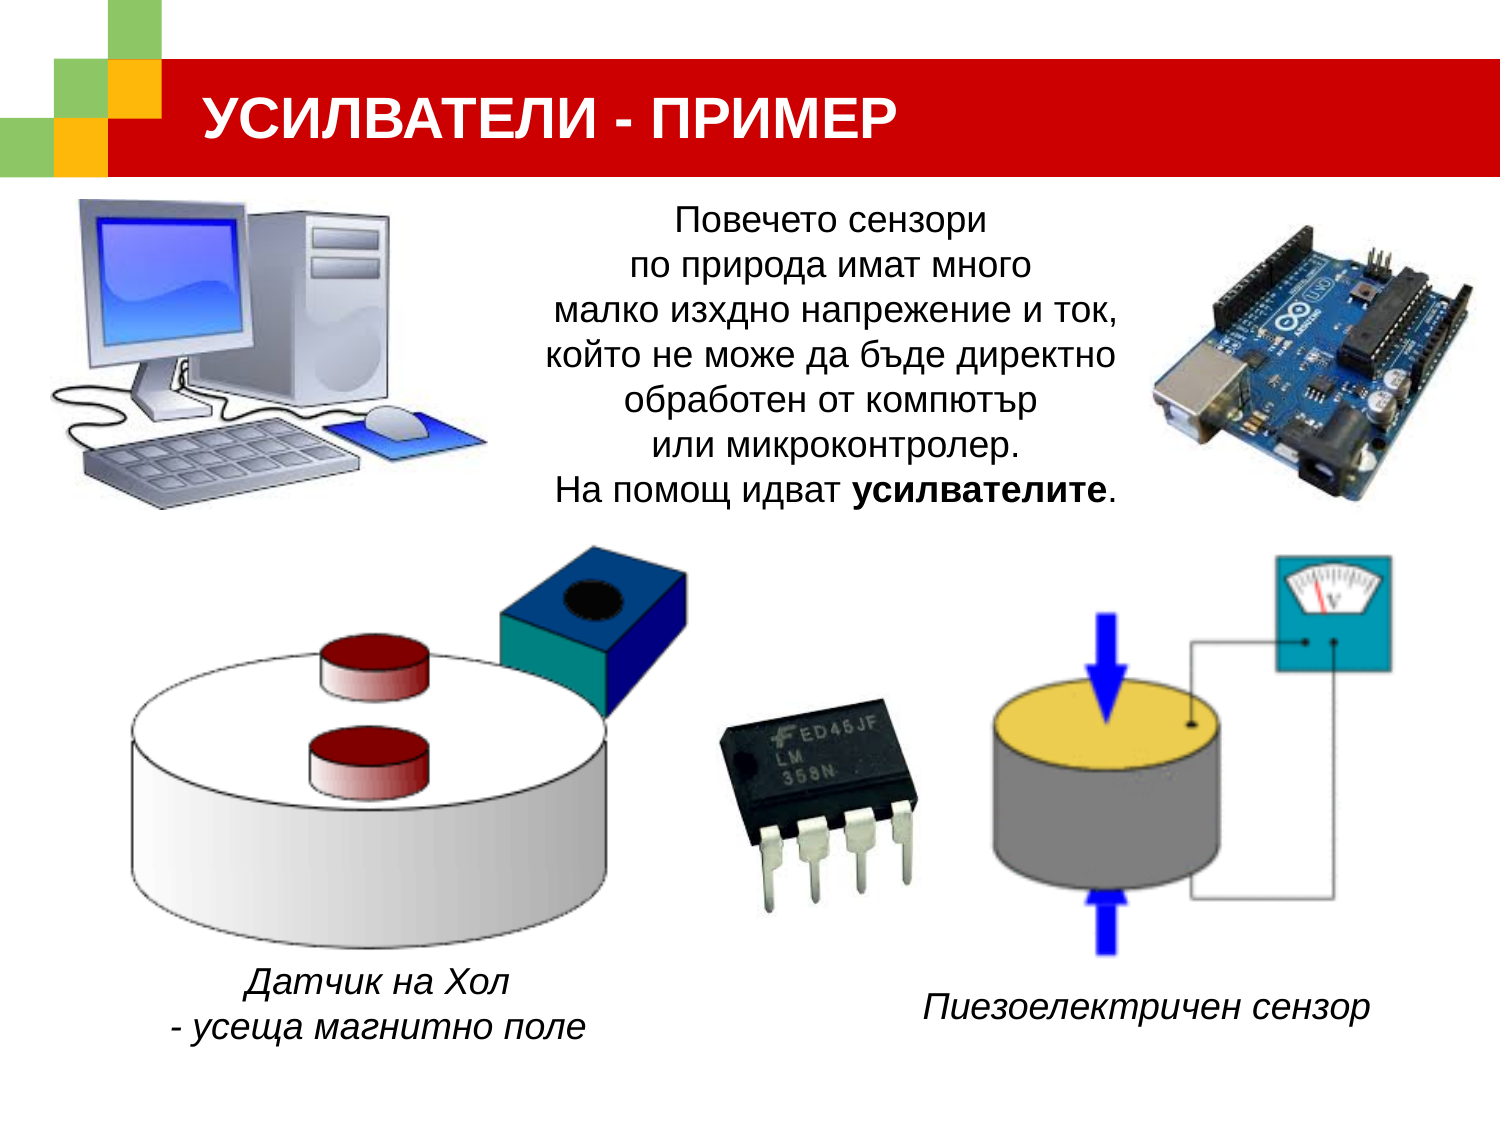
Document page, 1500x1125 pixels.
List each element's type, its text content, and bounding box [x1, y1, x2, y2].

text_box Датчик на Хол - усеща магнитно поле [154, 980, 602, 1055]
text_box Повечето сензори по природа имат много малко изхдно напрежение и ток, който не може да бъде директно обработен от компютър или микроконтролер. На помощ идват усилвателите. [530, 187, 1142, 518]
text_box Пиезоелектричен сензор [907, 974, 1386, 1035]
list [937, 499, 1451, 1013]
picture [112, 524, 963, 972]
picture [49, 199, 488, 510]
title УСИЛВАТЕЛИ - ПРИМЕР [187, 74, 1401, 156]
picture [1124, 199, 1500, 532]
